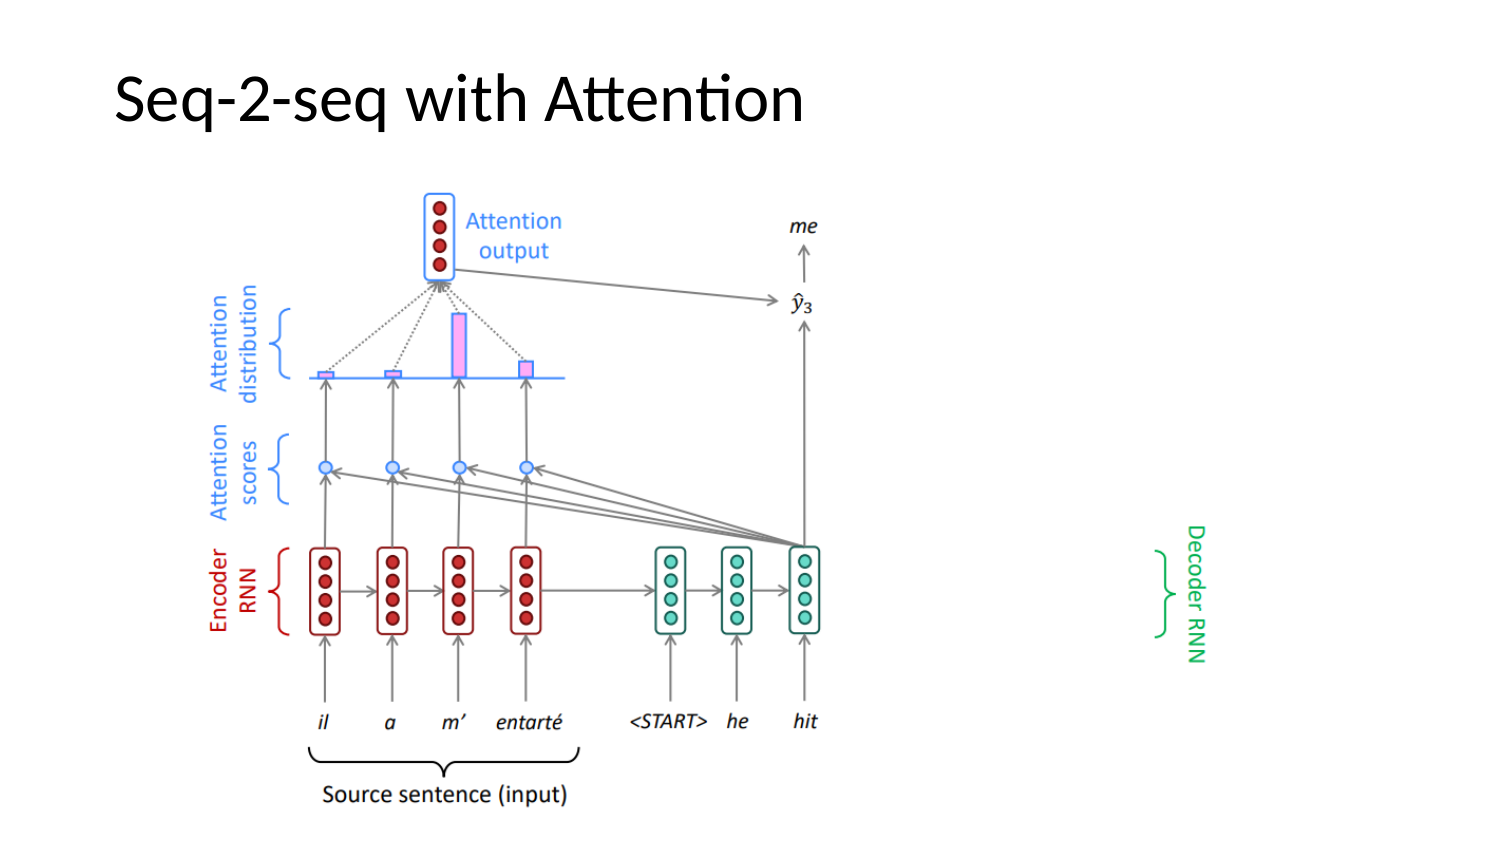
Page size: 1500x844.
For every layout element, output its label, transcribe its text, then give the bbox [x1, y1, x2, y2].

picture [174, 178, 1217, 819]
title Seq-2-seq with Attention [103, 44, 1397, 154]
